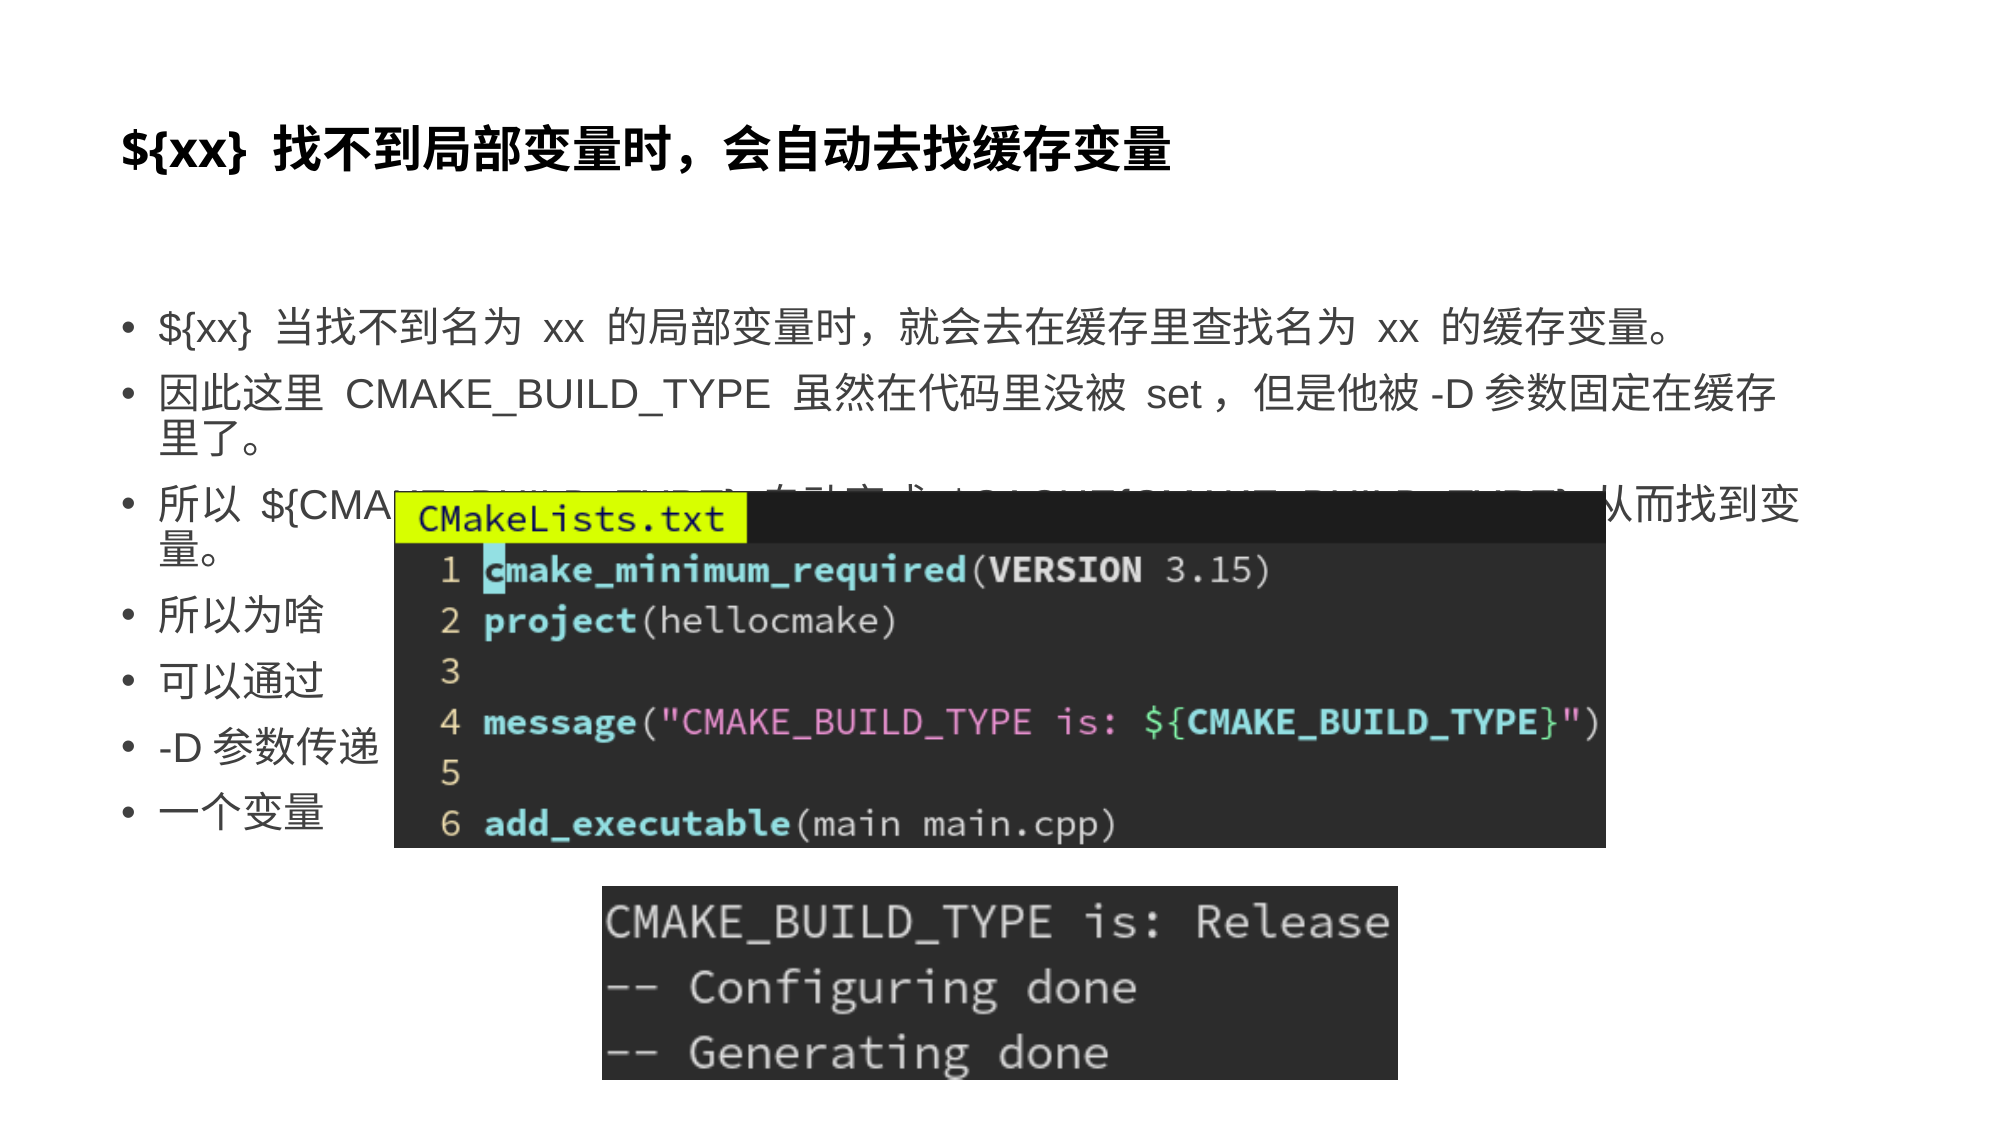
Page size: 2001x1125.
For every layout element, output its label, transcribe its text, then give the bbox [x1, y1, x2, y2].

list ${xx} 当找不到名为 xx 的局部变量时，就会去在缓存里查找名为 xx 的缓存变量。 因此这里 CMAKE_BUILD_TYPE 虽然在代码里没被 set，但是他被-D参数固定在缓存里了。 所以 ${CMAKE_BUILD_TYPE} 自动变成 $CACHE{CMAKE_BUILD_TYPE} 从而找到变量。 所以为啥 可以通过 -D参数传递 一个变量 [106, 299, 1832, 1014]
picture [394, 491, 1606, 849]
title ${xx} 找不到局部变量时，会自动去找缓存变量 [106, 42, 1832, 260]
picture [601, 886, 1398, 1080]
